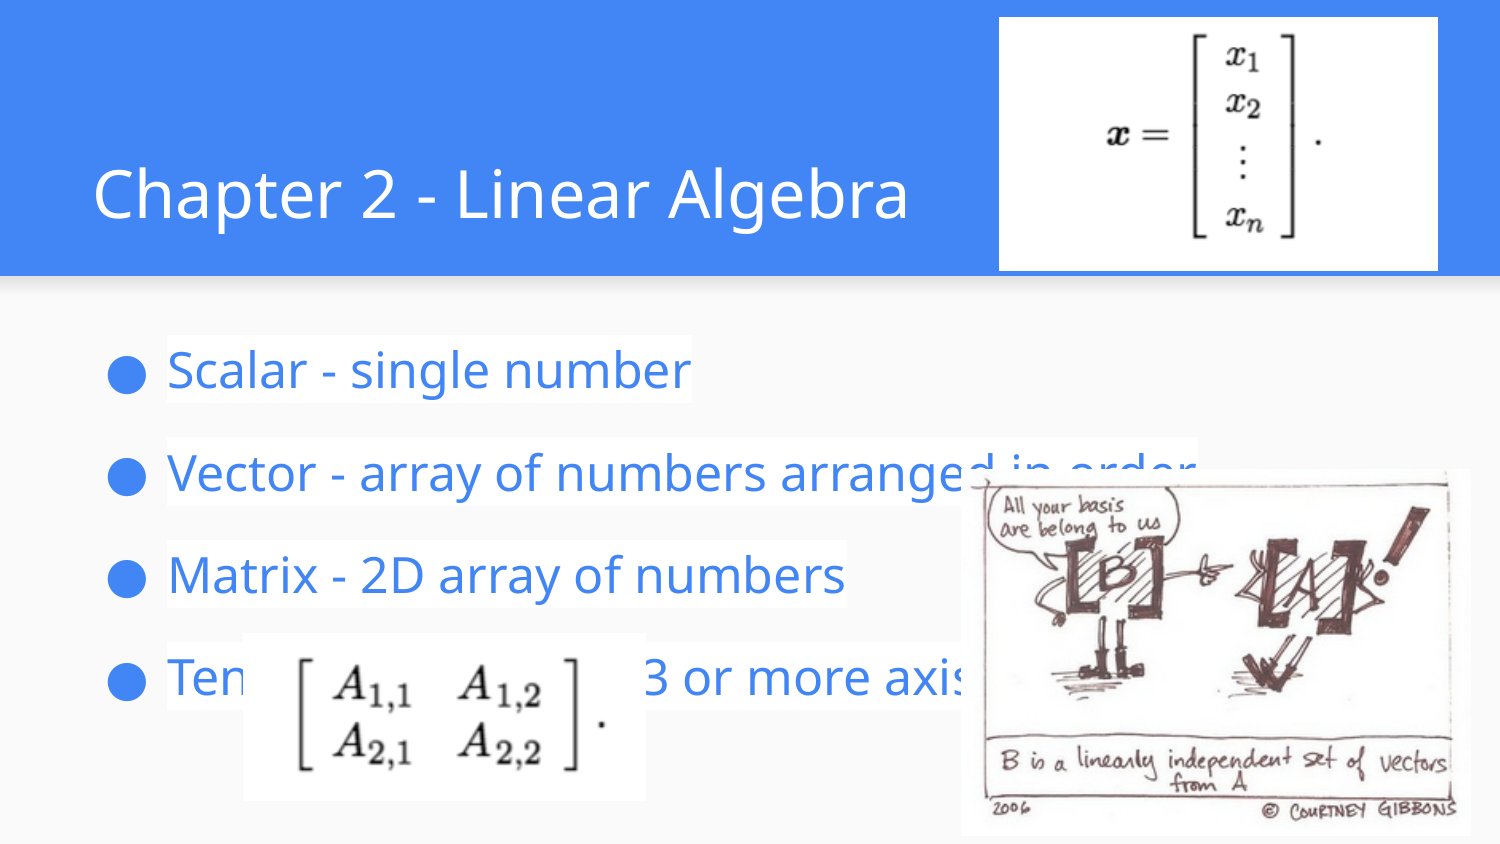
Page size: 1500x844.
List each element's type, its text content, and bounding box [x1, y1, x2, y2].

title Chapter 2 - Linear Algebra [77, 121, 993, 248]
picture [998, 17, 1438, 271]
picture [961, 469, 1471, 836]
list Scalar - single number Vector - array of numbers arranged in order Matrix - 2D array of numbers Tensors - array with 3 or more axis [77, 314, 1427, 760]
picture [243, 633, 647, 802]
